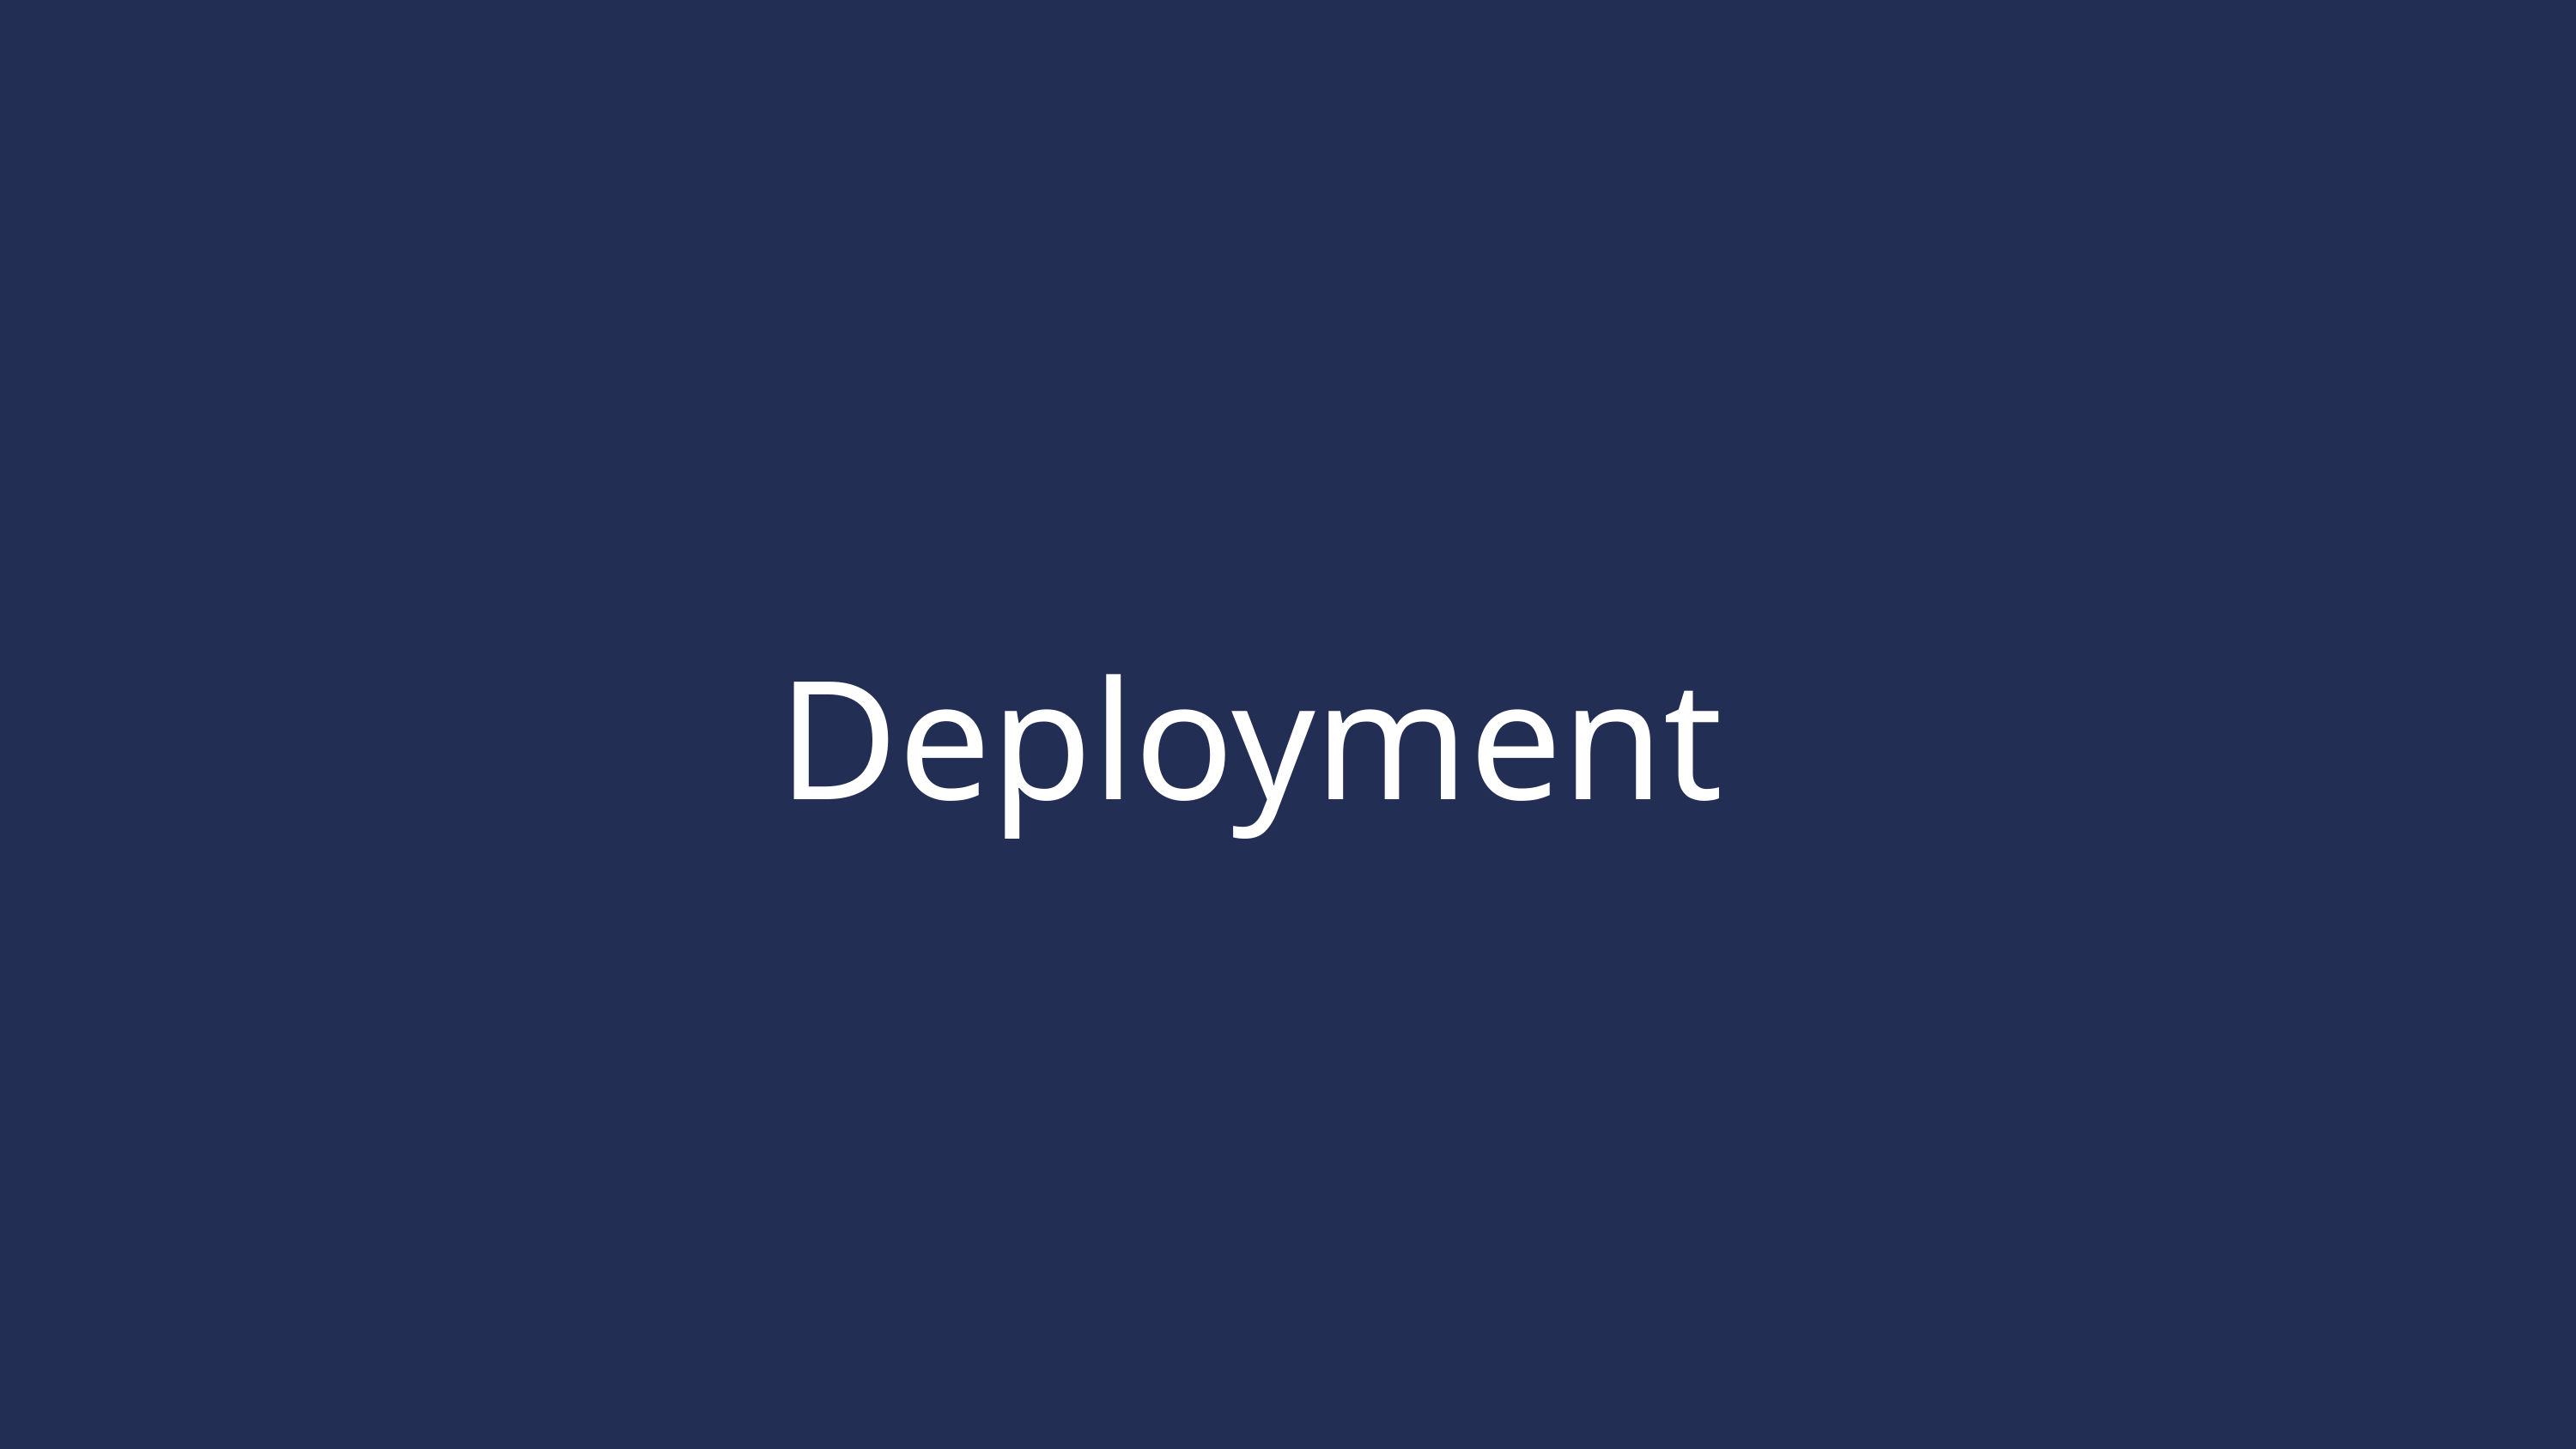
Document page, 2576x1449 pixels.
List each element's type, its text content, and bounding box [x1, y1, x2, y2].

text_box Deployment [753, 602, 1792, 833]
